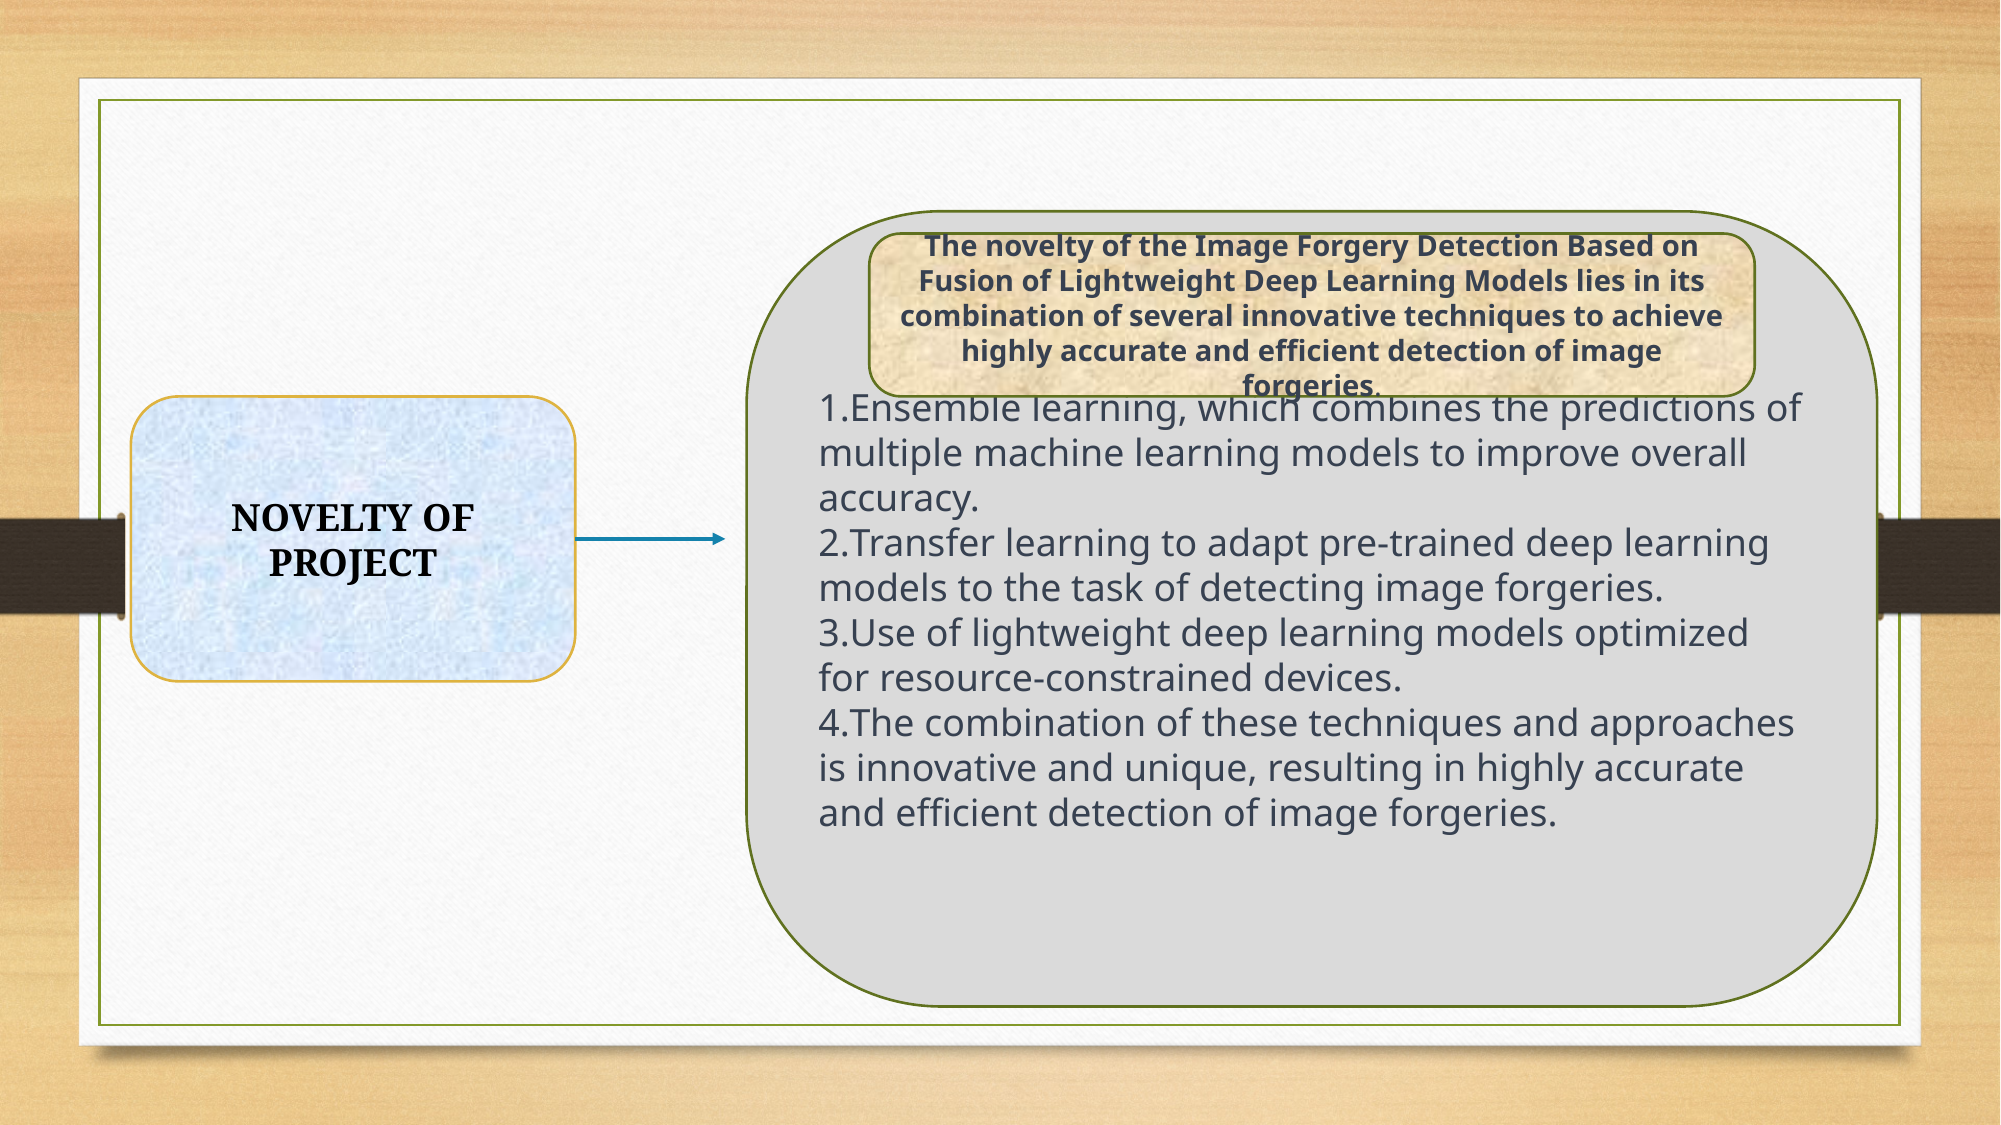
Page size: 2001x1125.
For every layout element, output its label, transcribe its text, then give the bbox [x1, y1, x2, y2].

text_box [575, 134, 1925, 1054]
picture [0, 0, 2001, 1125]
text_box NOVELTY OF PROJECT [129, 395, 575, 683]
